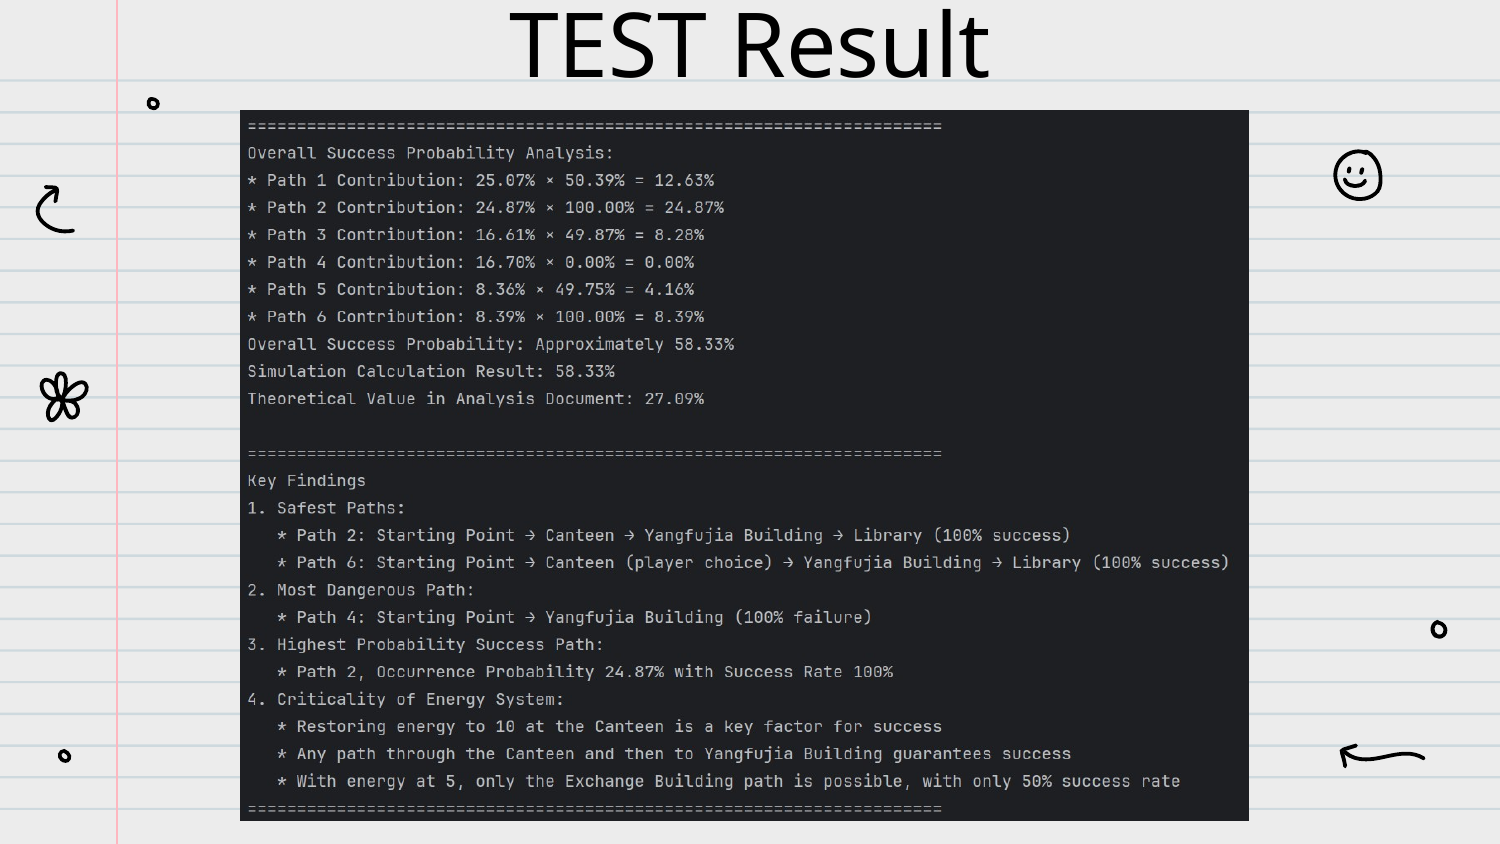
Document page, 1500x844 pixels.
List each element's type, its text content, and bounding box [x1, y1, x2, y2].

picture [240, 109, 1249, 821]
title TEST Result [116, 5, 1383, 79]
